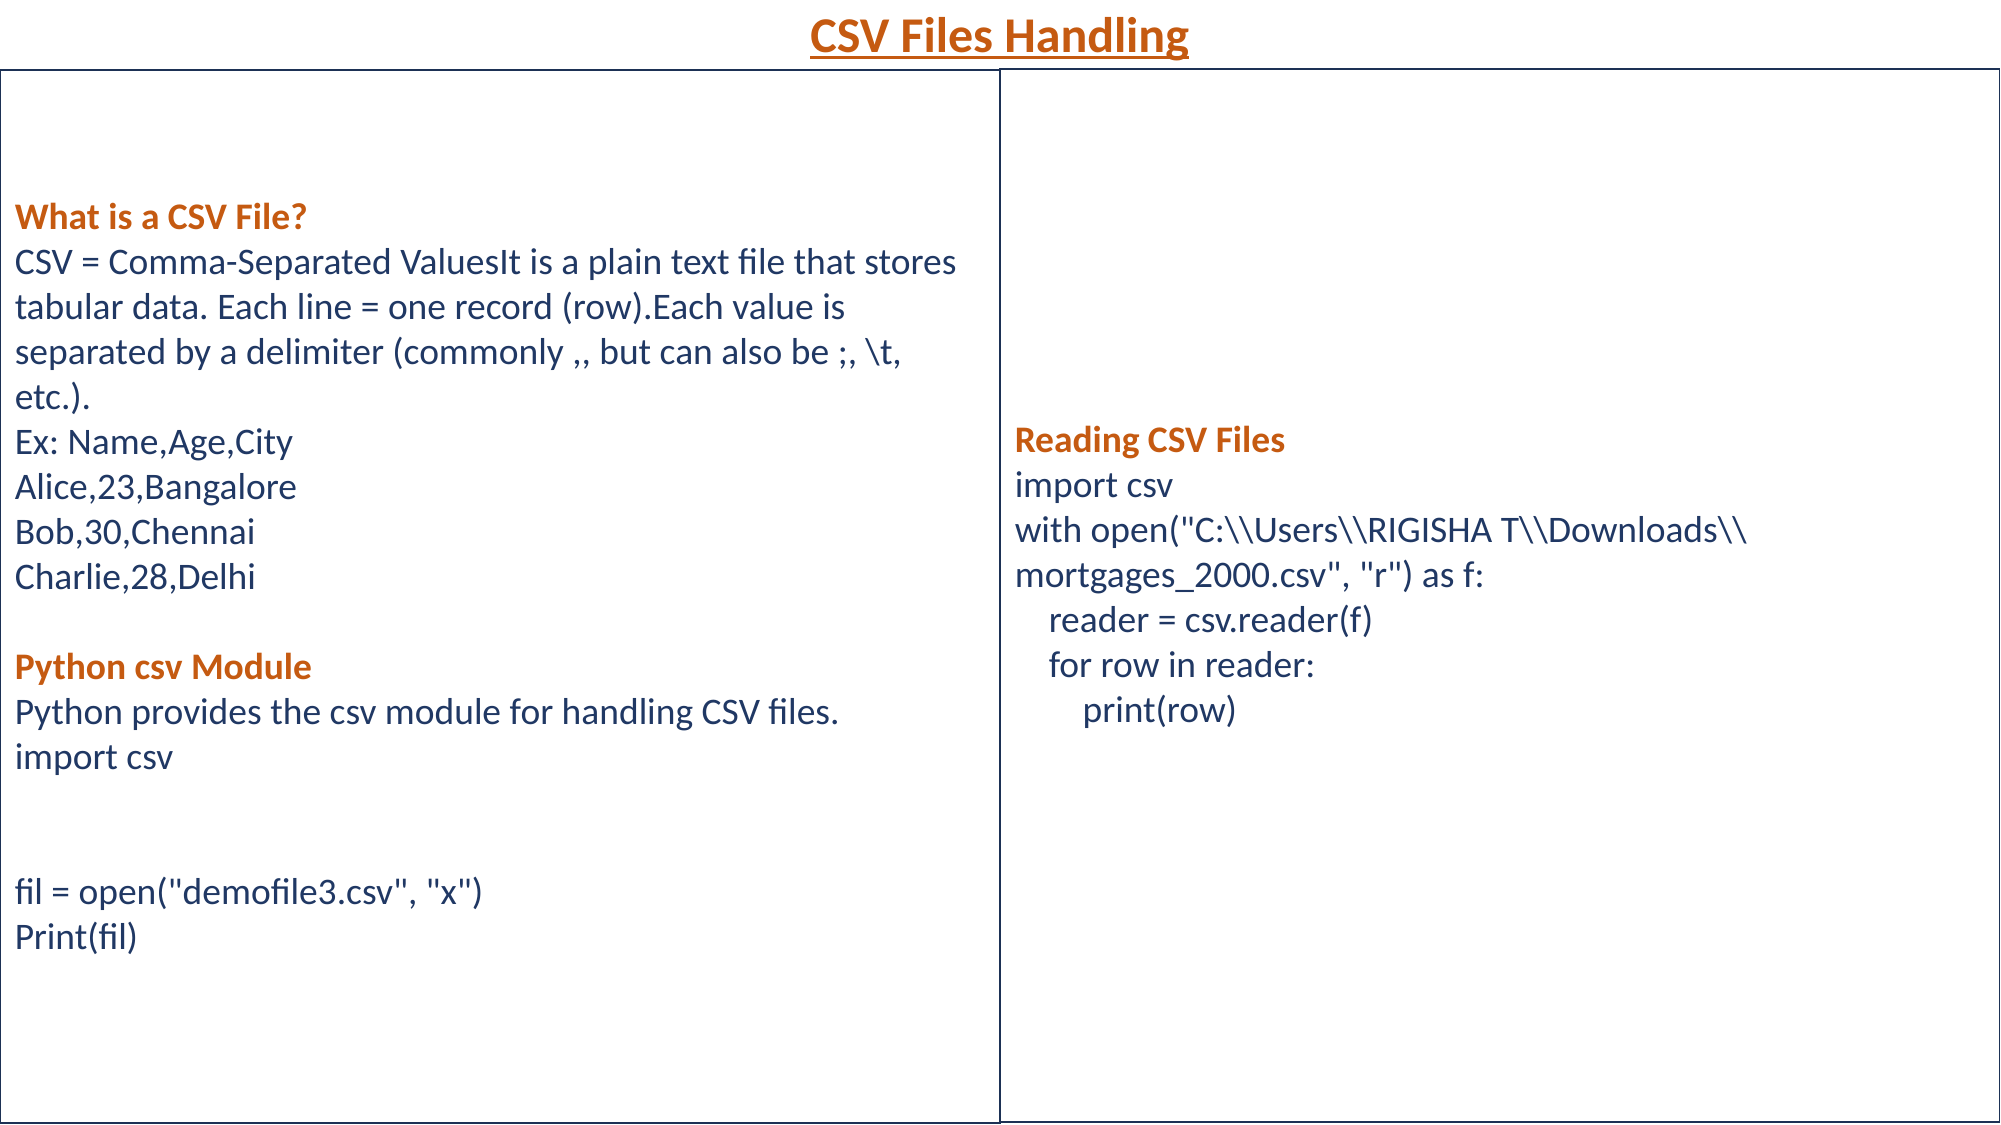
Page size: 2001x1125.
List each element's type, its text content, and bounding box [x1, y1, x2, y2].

text_box Reading CSV Files import csv with open("C:\\Users\\RIGISHA T\\Downloads\\mortgages_2000.csv", "r") as f: reader = csv.reader(f) for row in reader: print(row) [999, 68, 2000, 1123]
list CSV Files Handling [0, 1, 2000, 69]
text_box What is a CSV File? CSV = Comma-Separated ValuesIt is a plain text file that stores tabular data. Each line = one record (row).Each value is separated by a delimiter (commonly ,, but can also be ;, \t, etc.). Ex: Name,Age,City Alice,23,Bangalore Bob,30,Chennai Charlie,28,Delhi Python csv Module Python provides the csv module for handling CSV files. import csv fil = open("demofile3.csv", "x") Print(fil) [0, 69, 1001, 1124]
